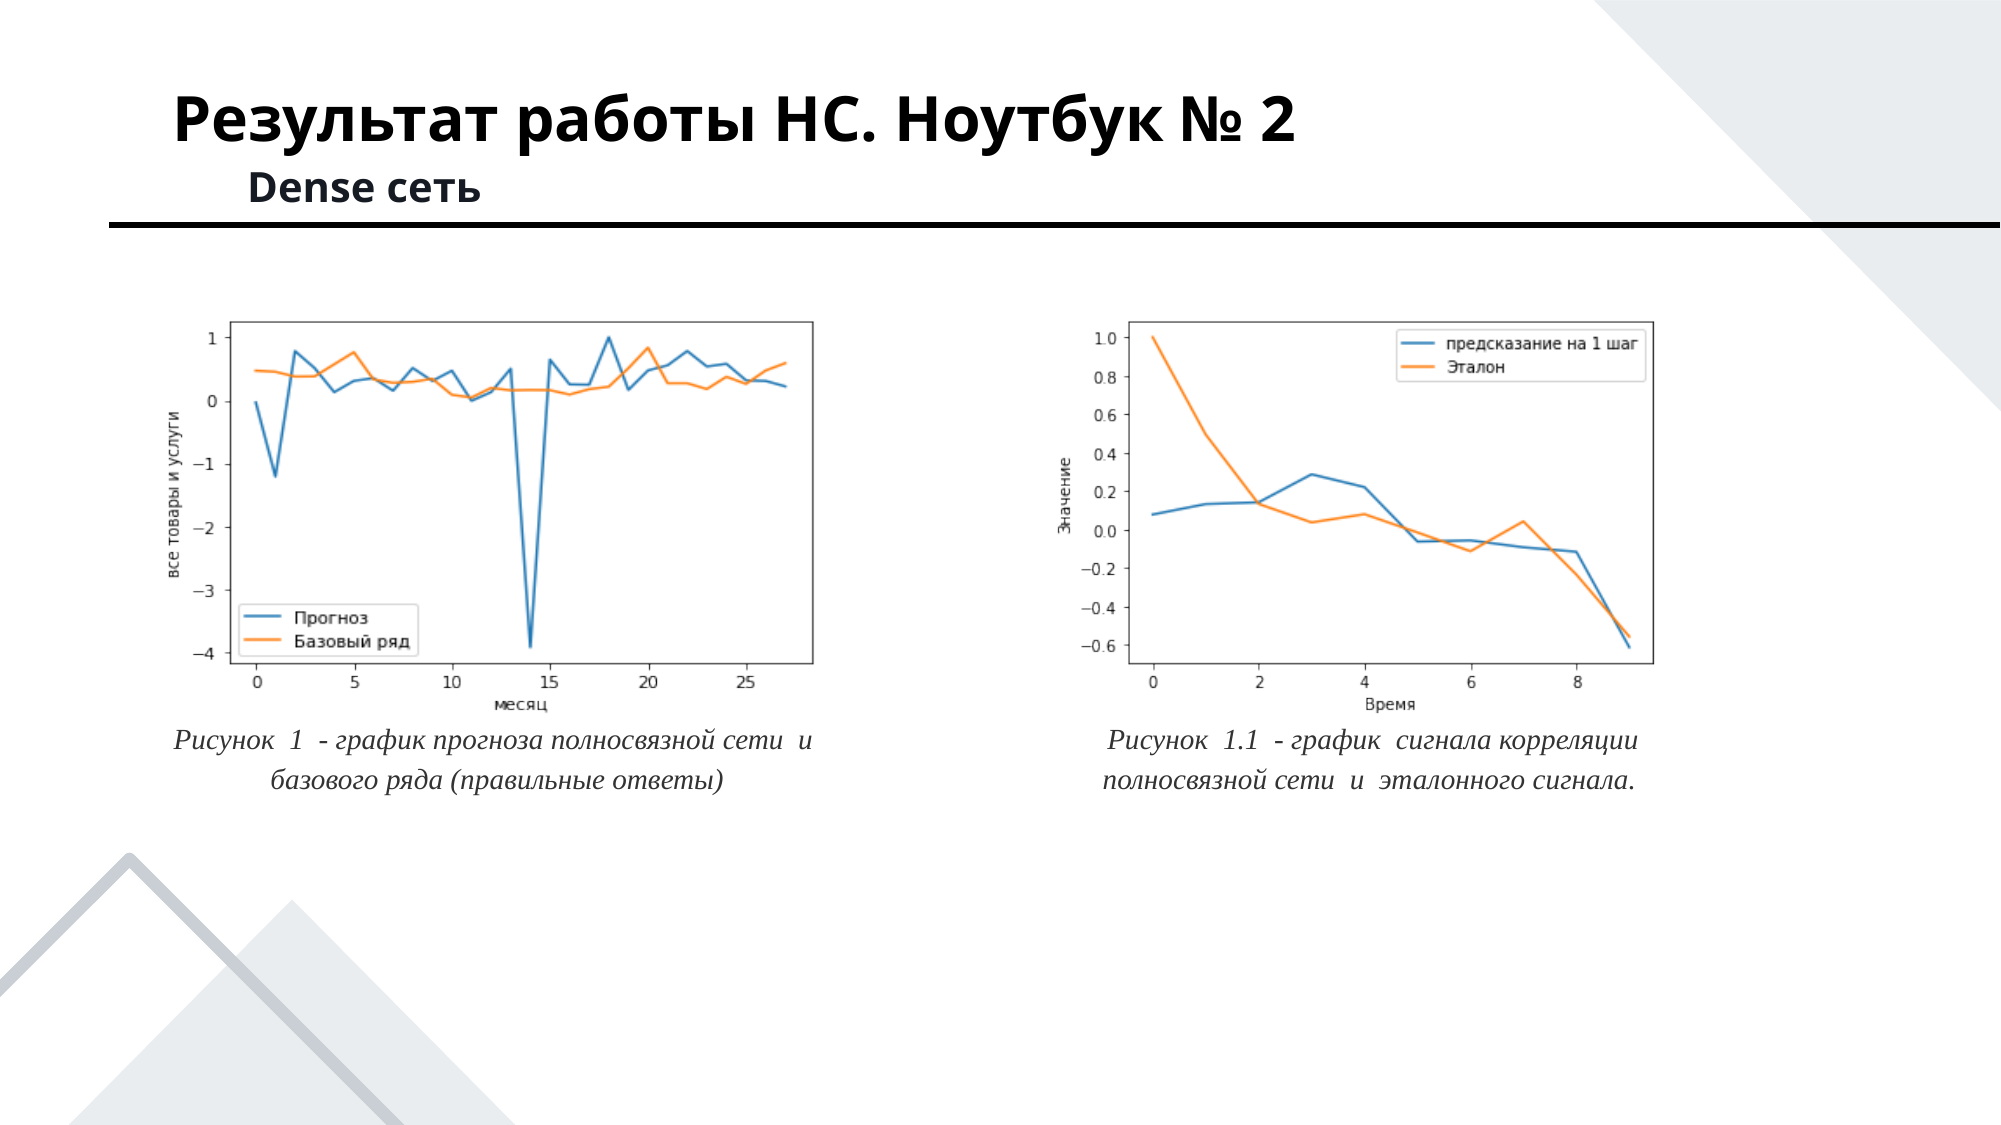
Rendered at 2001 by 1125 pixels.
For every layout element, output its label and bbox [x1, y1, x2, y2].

picture [155, 312, 824, 723]
picture [1047, 312, 1664, 723]
text_box [0, 0, 2000, 1125]
